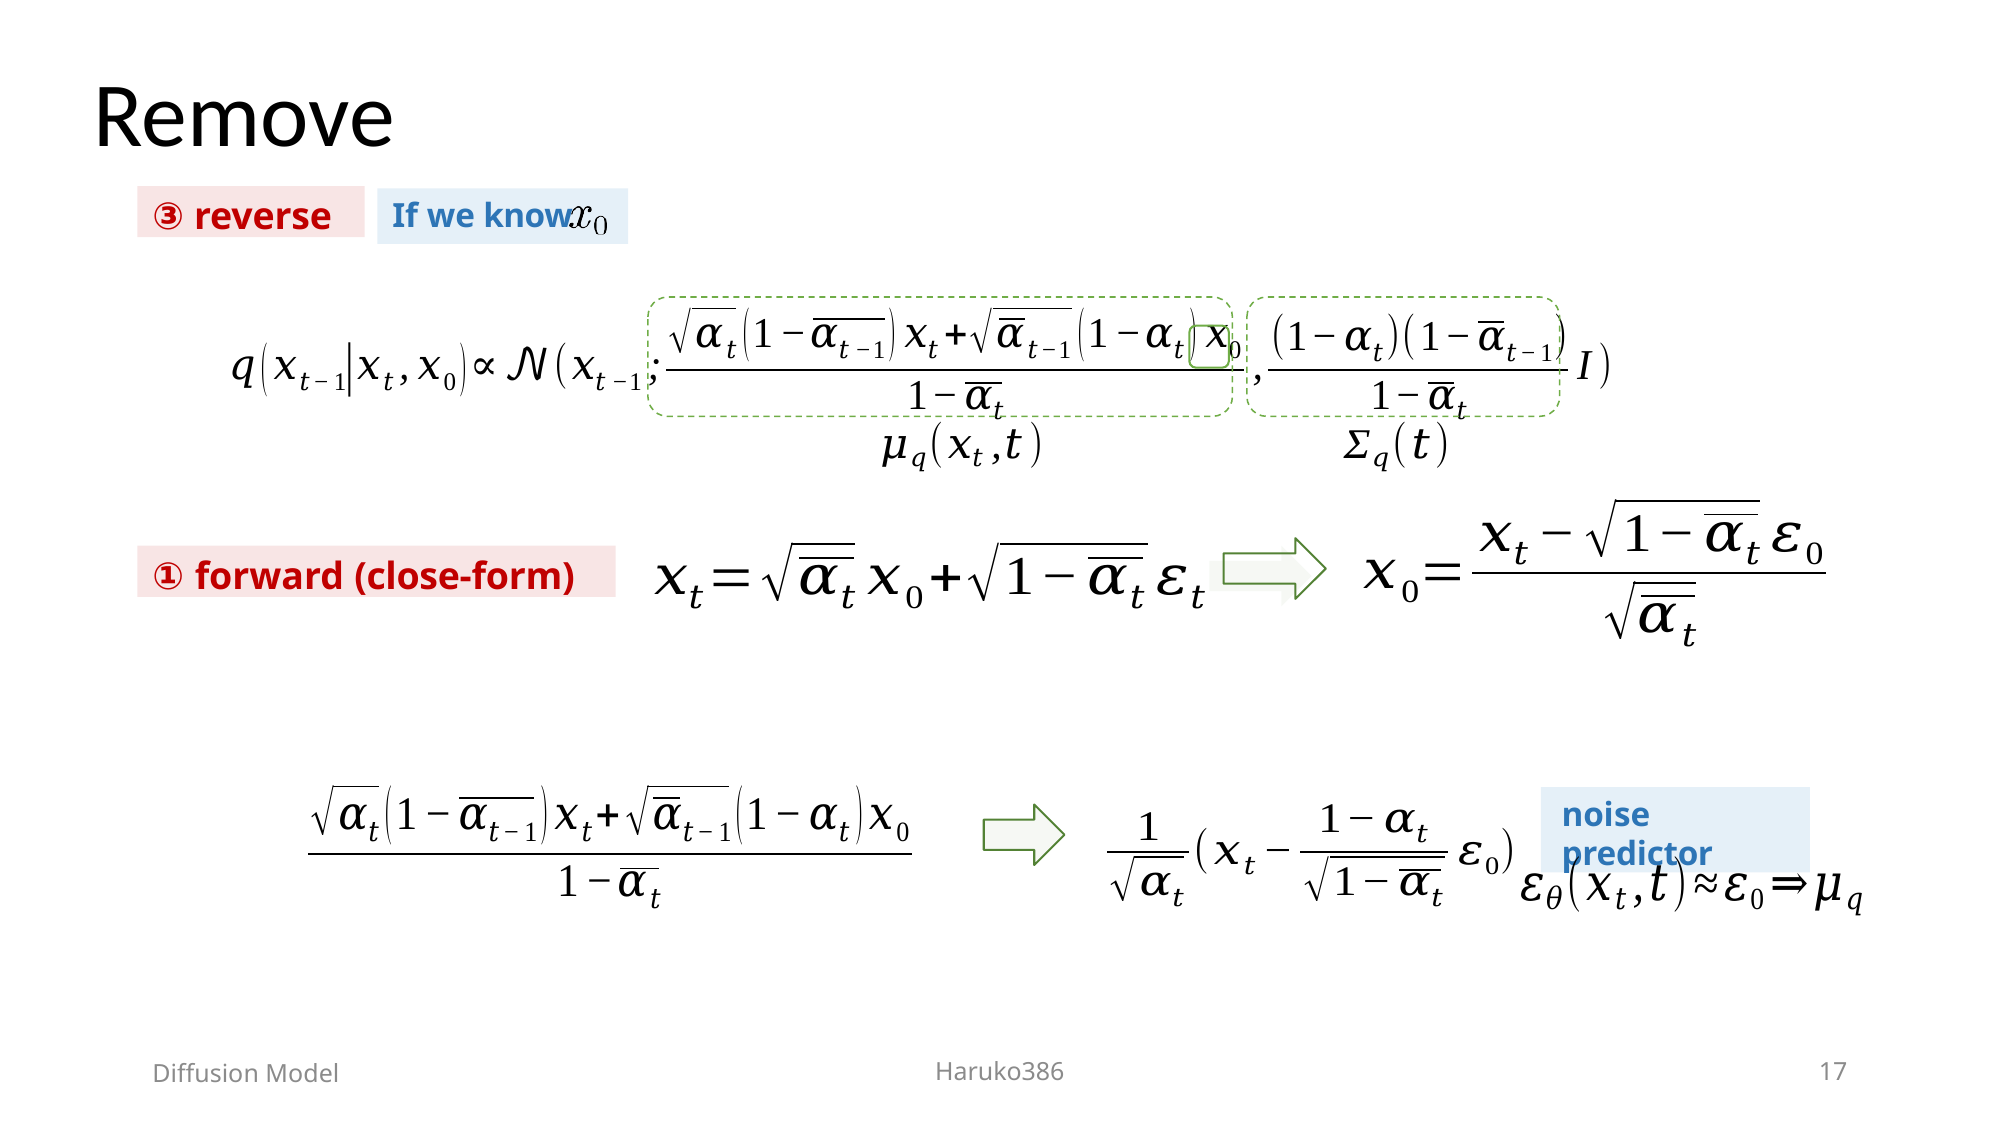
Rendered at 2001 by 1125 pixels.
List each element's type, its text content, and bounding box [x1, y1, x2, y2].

picture [569, 206, 608, 235]
text_box ③ reverse [137, 186, 365, 238]
text_box ① forward (close-form) [137, 545, 616, 597]
text_box If we know [377, 188, 629, 234]
text_box [1246, 296, 1560, 417]
text_box [1188, 324, 1230, 369]
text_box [982, 803, 1066, 866]
text_box [647, 296, 1233, 417]
footer Haruko386 [662, 1042, 1338, 1103]
text_box noise predictor [1540, 787, 1810, 873]
text_box [377, 234, 629, 244]
slide_number 16 [1412, 1042, 1863, 1103]
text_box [1209, 538, 1326, 607]
slide_number Diffusion Model [137, 1042, 588, 1103]
